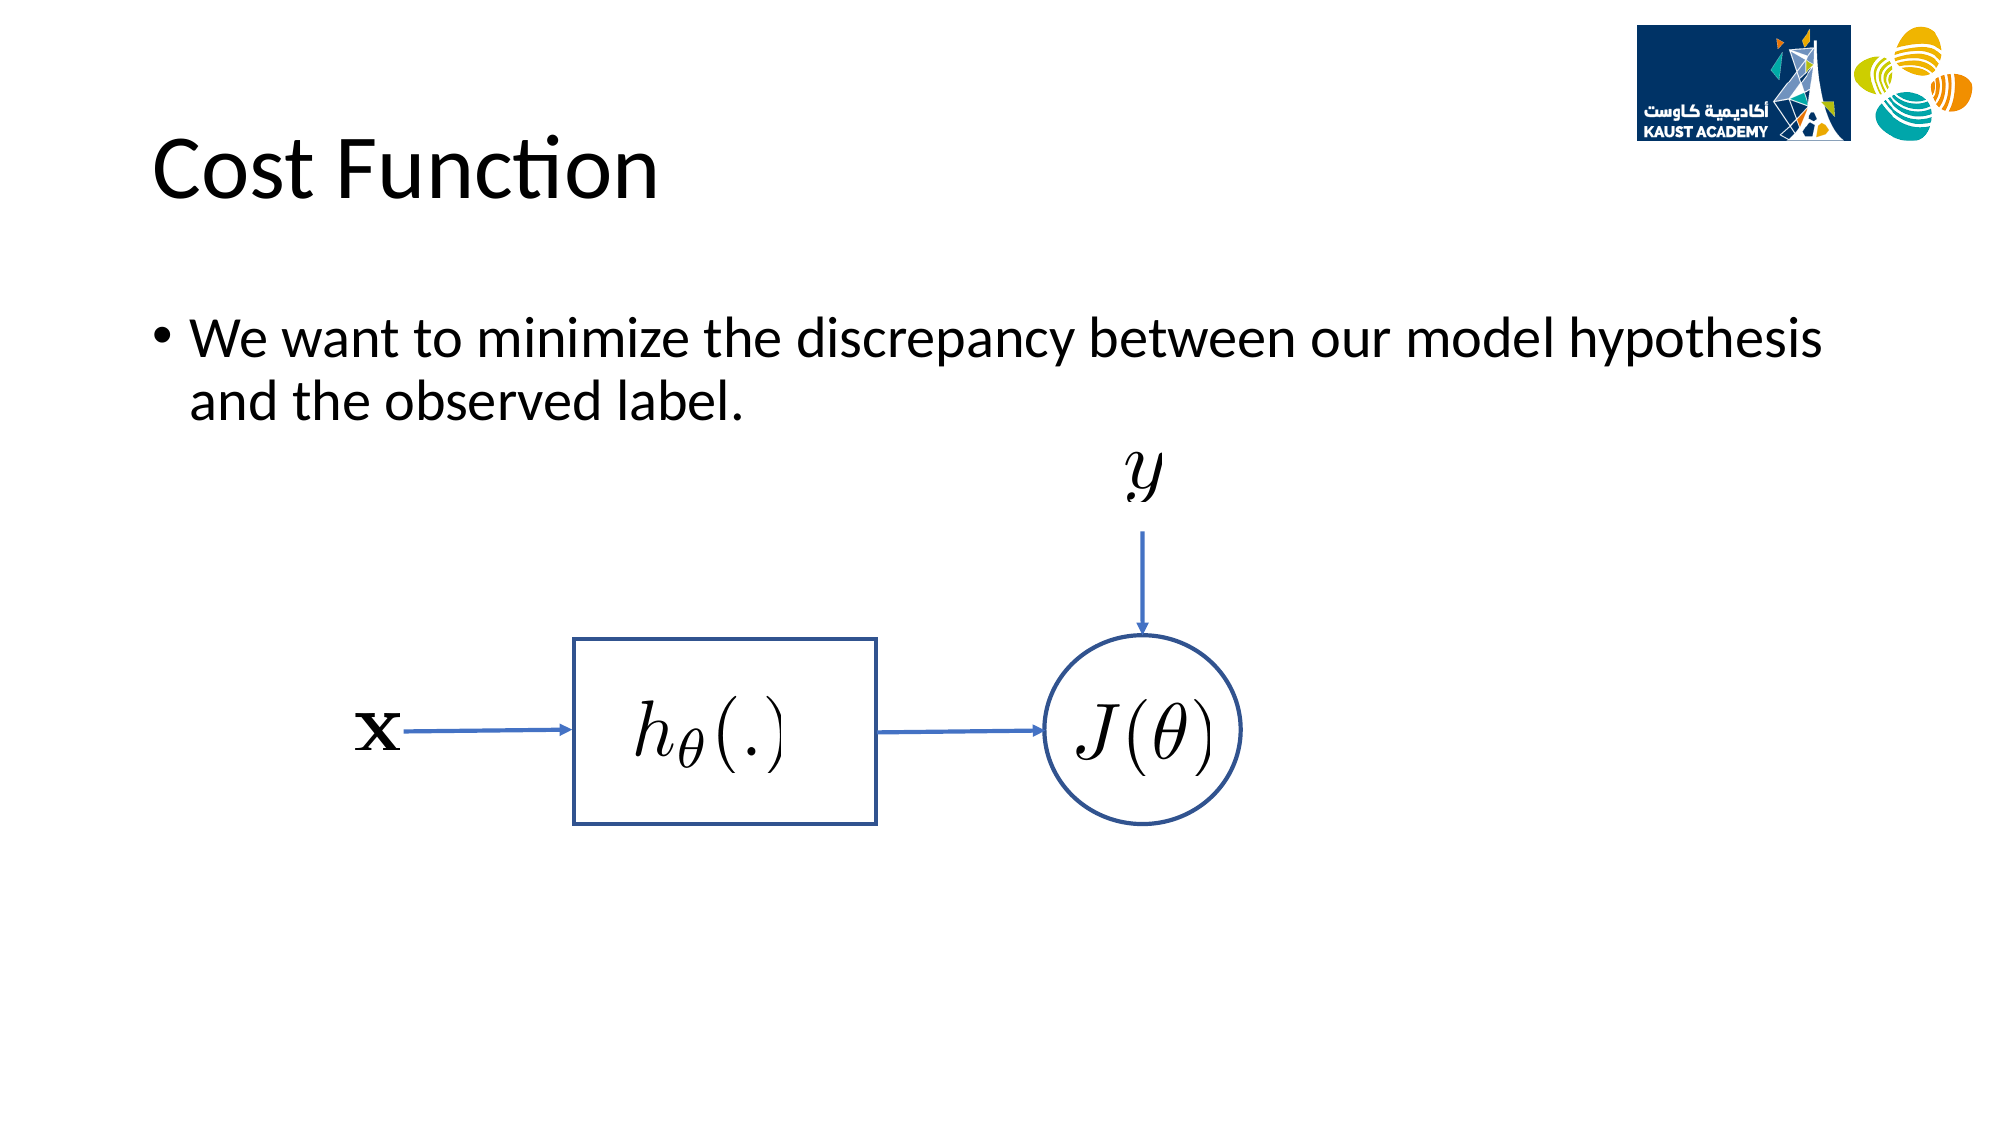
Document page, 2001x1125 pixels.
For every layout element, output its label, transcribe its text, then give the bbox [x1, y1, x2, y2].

title Cost Function [137, 59, 1863, 278]
text_box [574, 638, 876, 824]
picture [1637, 25, 1978, 141]
picture [1075, 698, 1210, 776]
text_box [1044, 635, 1241, 825]
picture [634, 695, 781, 774]
list We want to minimize the discrepancy between our model hypothesis and the observed label. [137, 299, 1863, 1014]
picture [1123, 450, 1162, 502]
picture [352, 713, 400, 750]
